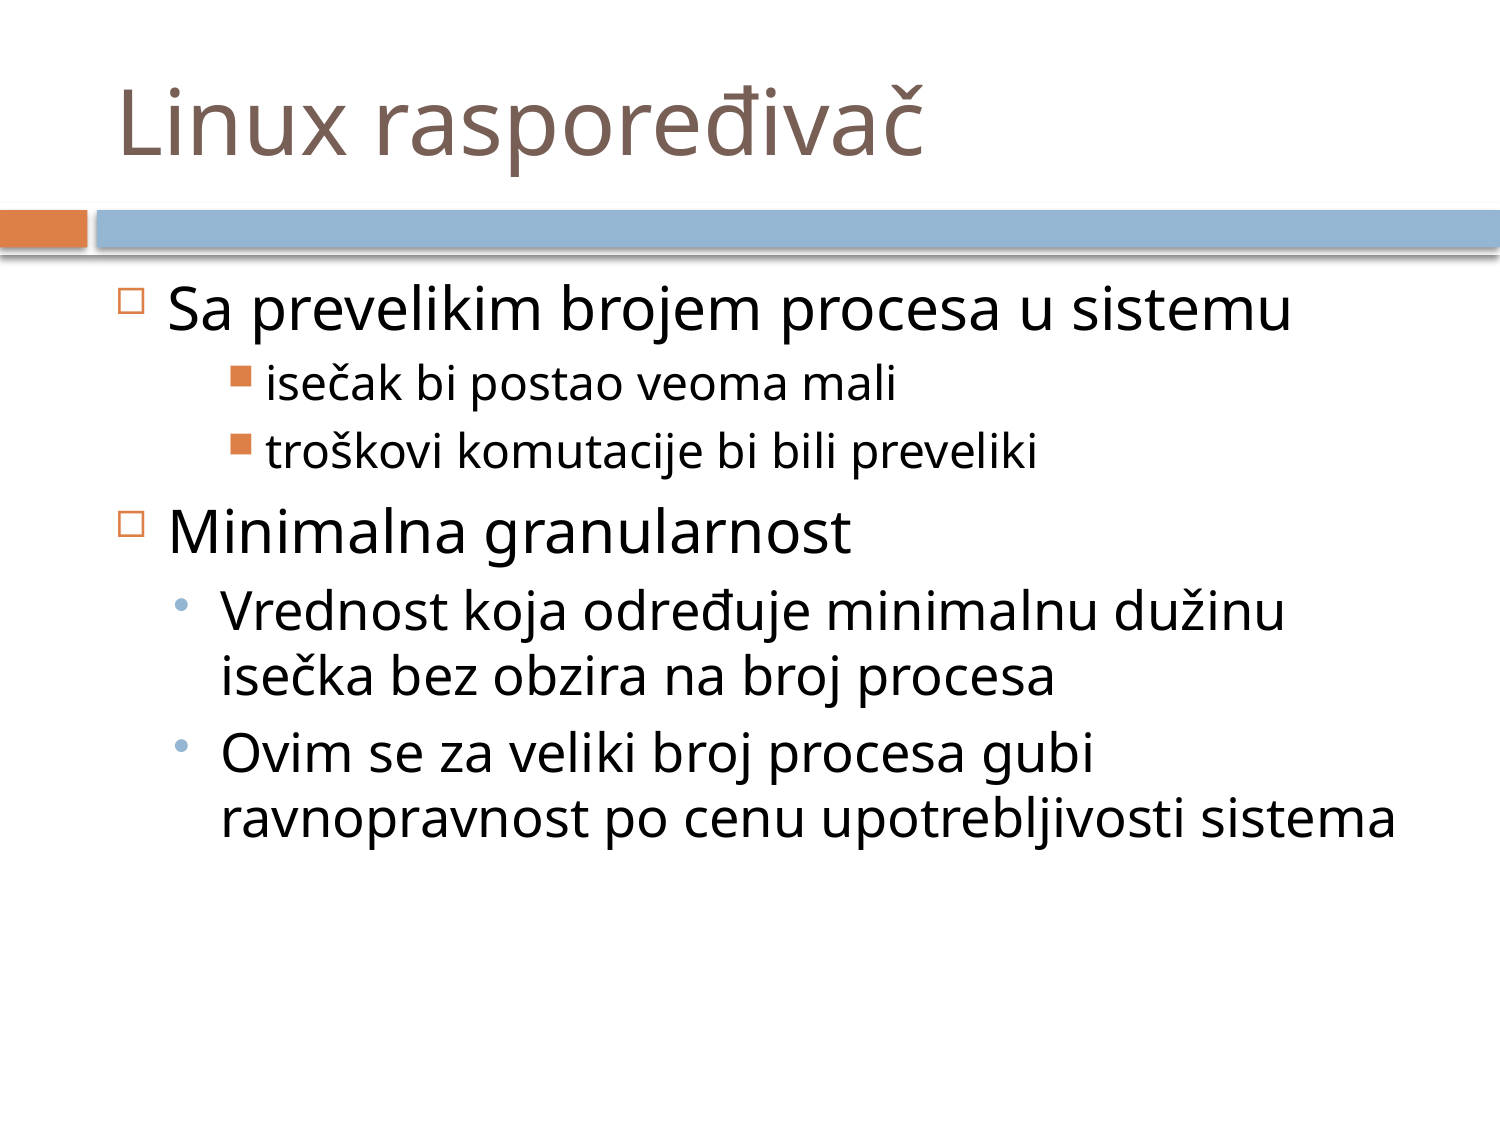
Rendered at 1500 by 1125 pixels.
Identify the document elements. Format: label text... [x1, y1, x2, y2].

title Linux raspoređivač [100, 37, 1438, 200]
list Sa prevelikim brojem procesa u sistemu isečak bi postao veoma mali troškovi komutacije bi bili preveliki Minimalna granularnost Vrednost koja određuje minimalnu dužinu isečka bez obzira na broj procesa Ovim se za veliki broj procesa gubi ravnopravnost po cenu upotrebljivosti sistema [100, 262, 1438, 1000]
